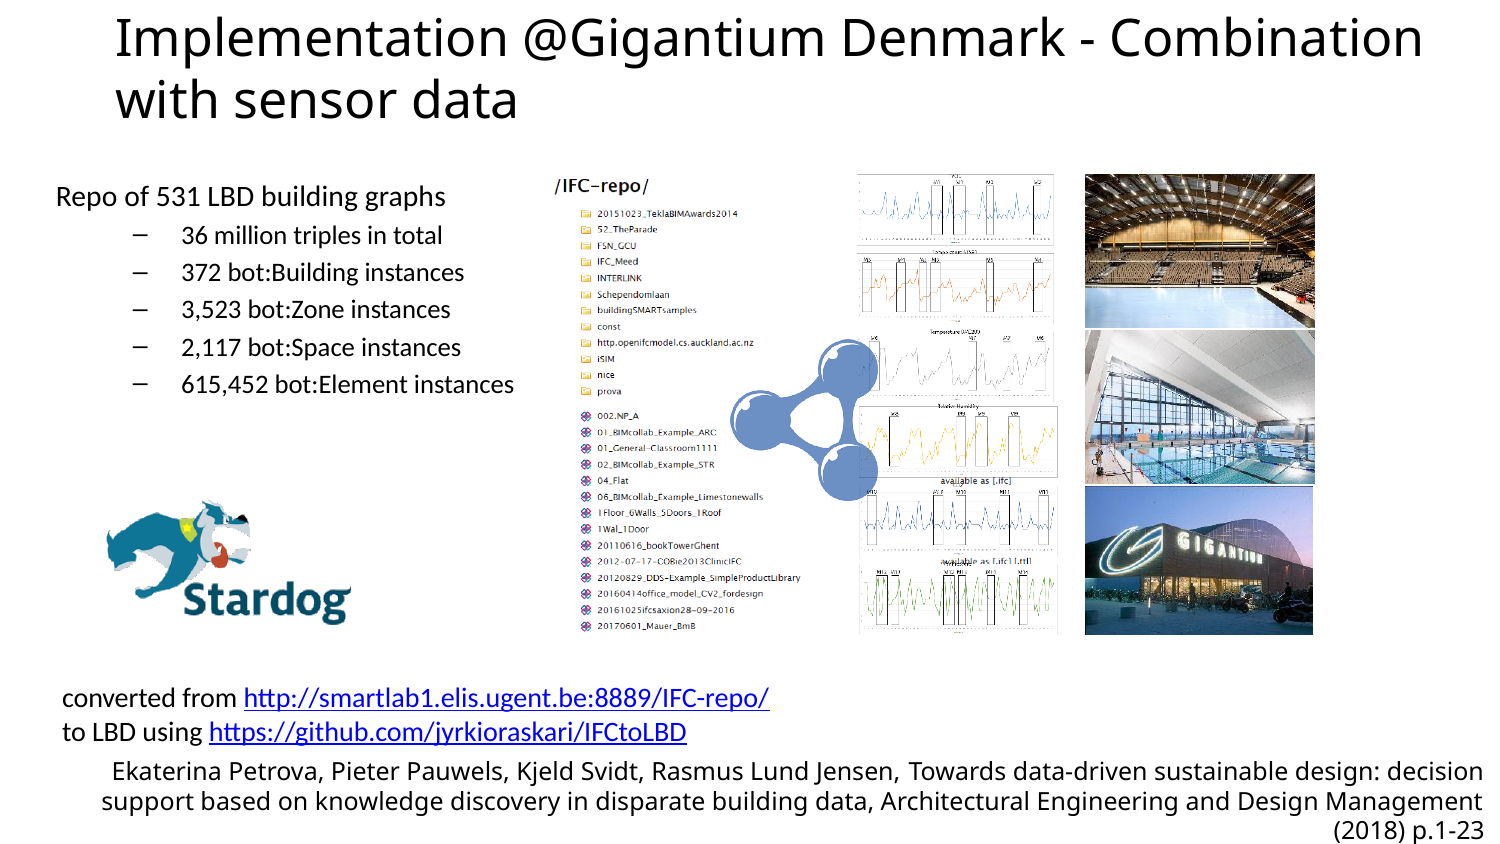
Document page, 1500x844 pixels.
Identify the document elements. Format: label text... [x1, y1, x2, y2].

picture [96, 491, 357, 633]
picture [1084, 486, 1314, 635]
picture [548, 171, 1060, 638]
text_box Implementation @Gigantium Denmark - Combination with sensor data [100, 0, 1451, 138]
list Repo of 531 LBD building graphs 36 million triples in total 372 bot:Building instances 3,523 bot:Zone instances 2,117 bot:Space instances 615,452 bot:Element instances [40, 169, 543, 428]
text_box converted from http://smartlab1.elis.ugent.be:8889/IFC-repo/ to LBD using https://github.com/jyrkioraskari/IFCtoLBD [47, 672, 798, 755]
picture [1084, 174, 1315, 328]
picture [1084, 330, 1315, 484]
footer Ekaterina Petrova, Pieter Pauwels, Kjeld Svidt, Rasmus Lund Jensen, Towards data-driven sustainable design: decision support based on knowledge discovery in disparate building data, Architectural Engineering and Design Management (2018) p.1-23 [16, 775, 1500, 825]
